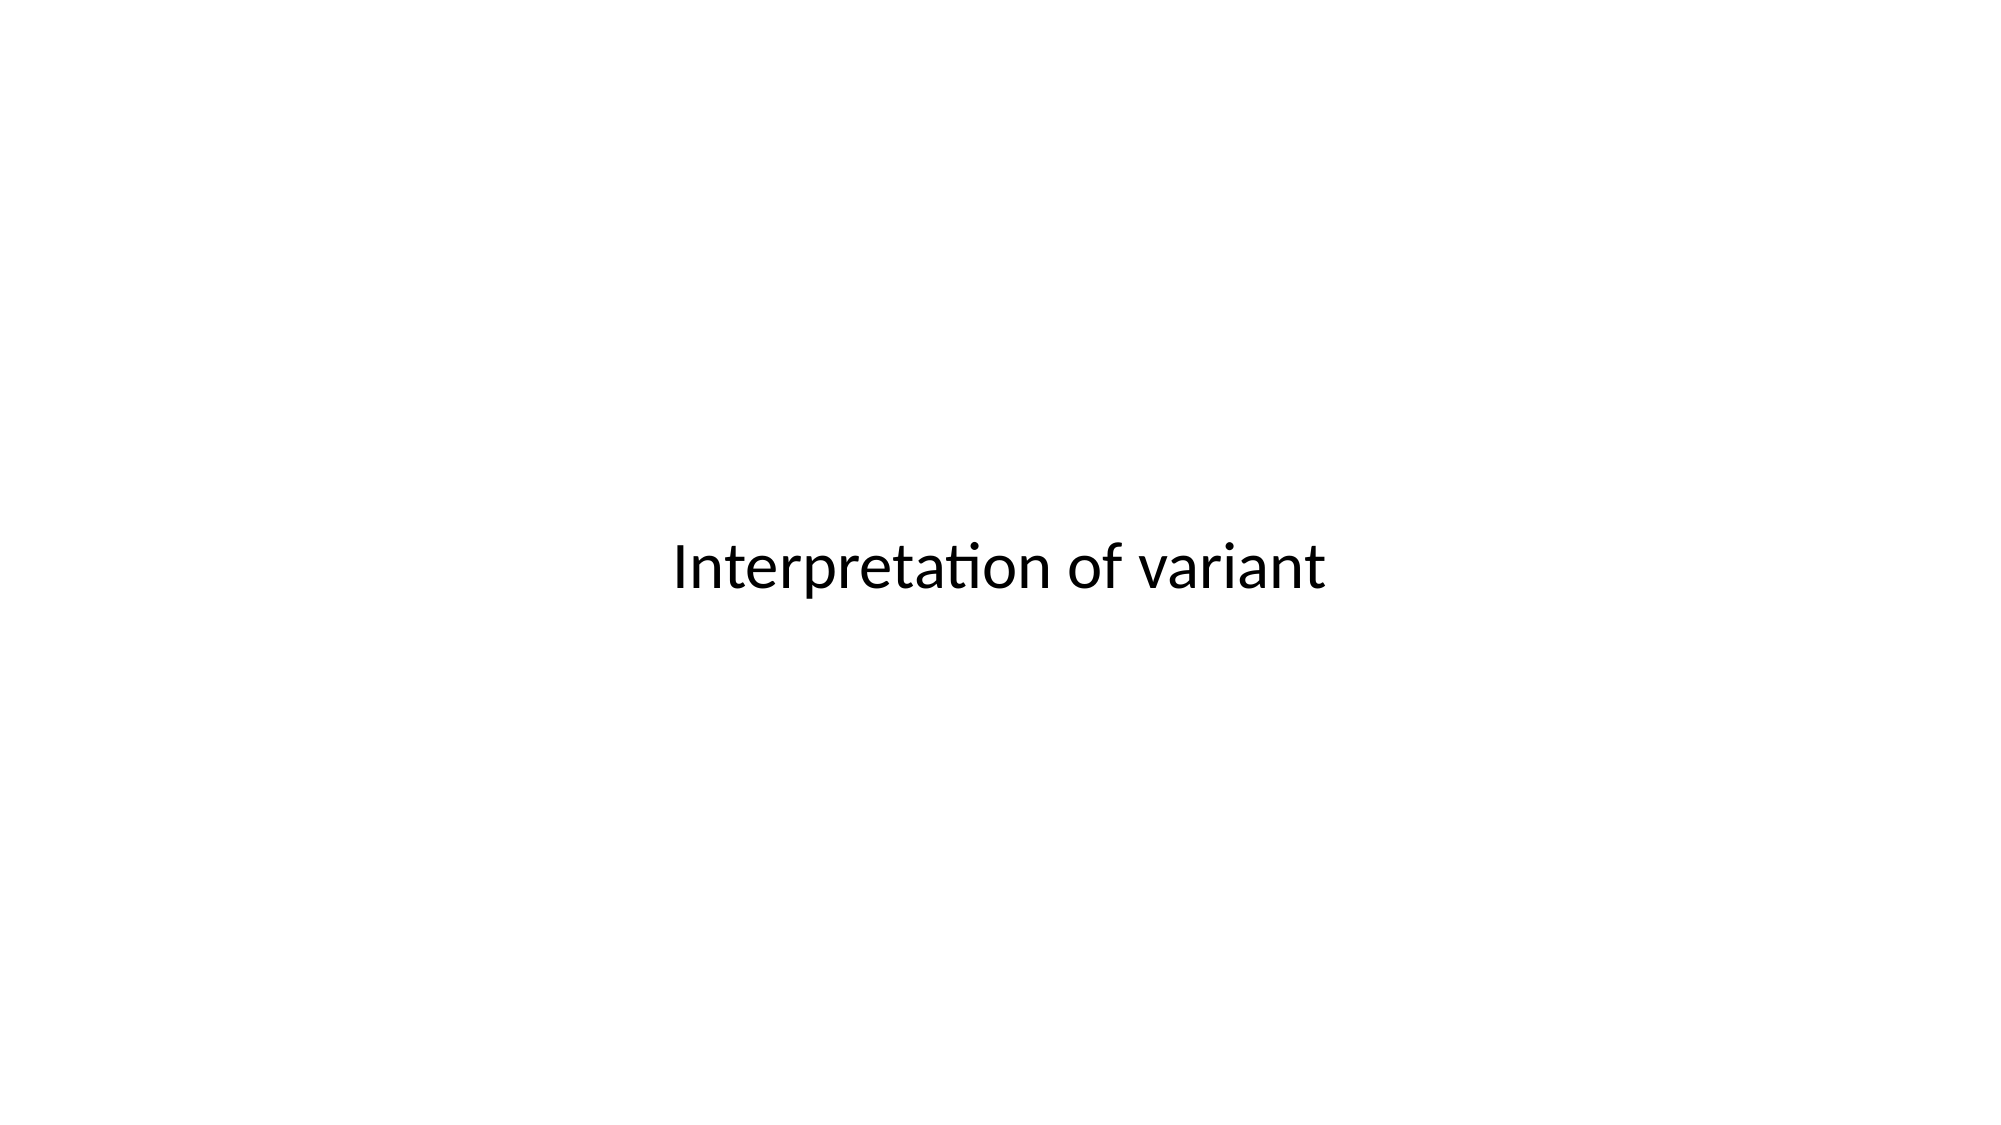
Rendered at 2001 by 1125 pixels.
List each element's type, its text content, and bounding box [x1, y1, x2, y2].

text_box Interpretation of variant [658, 514, 1342, 610]
